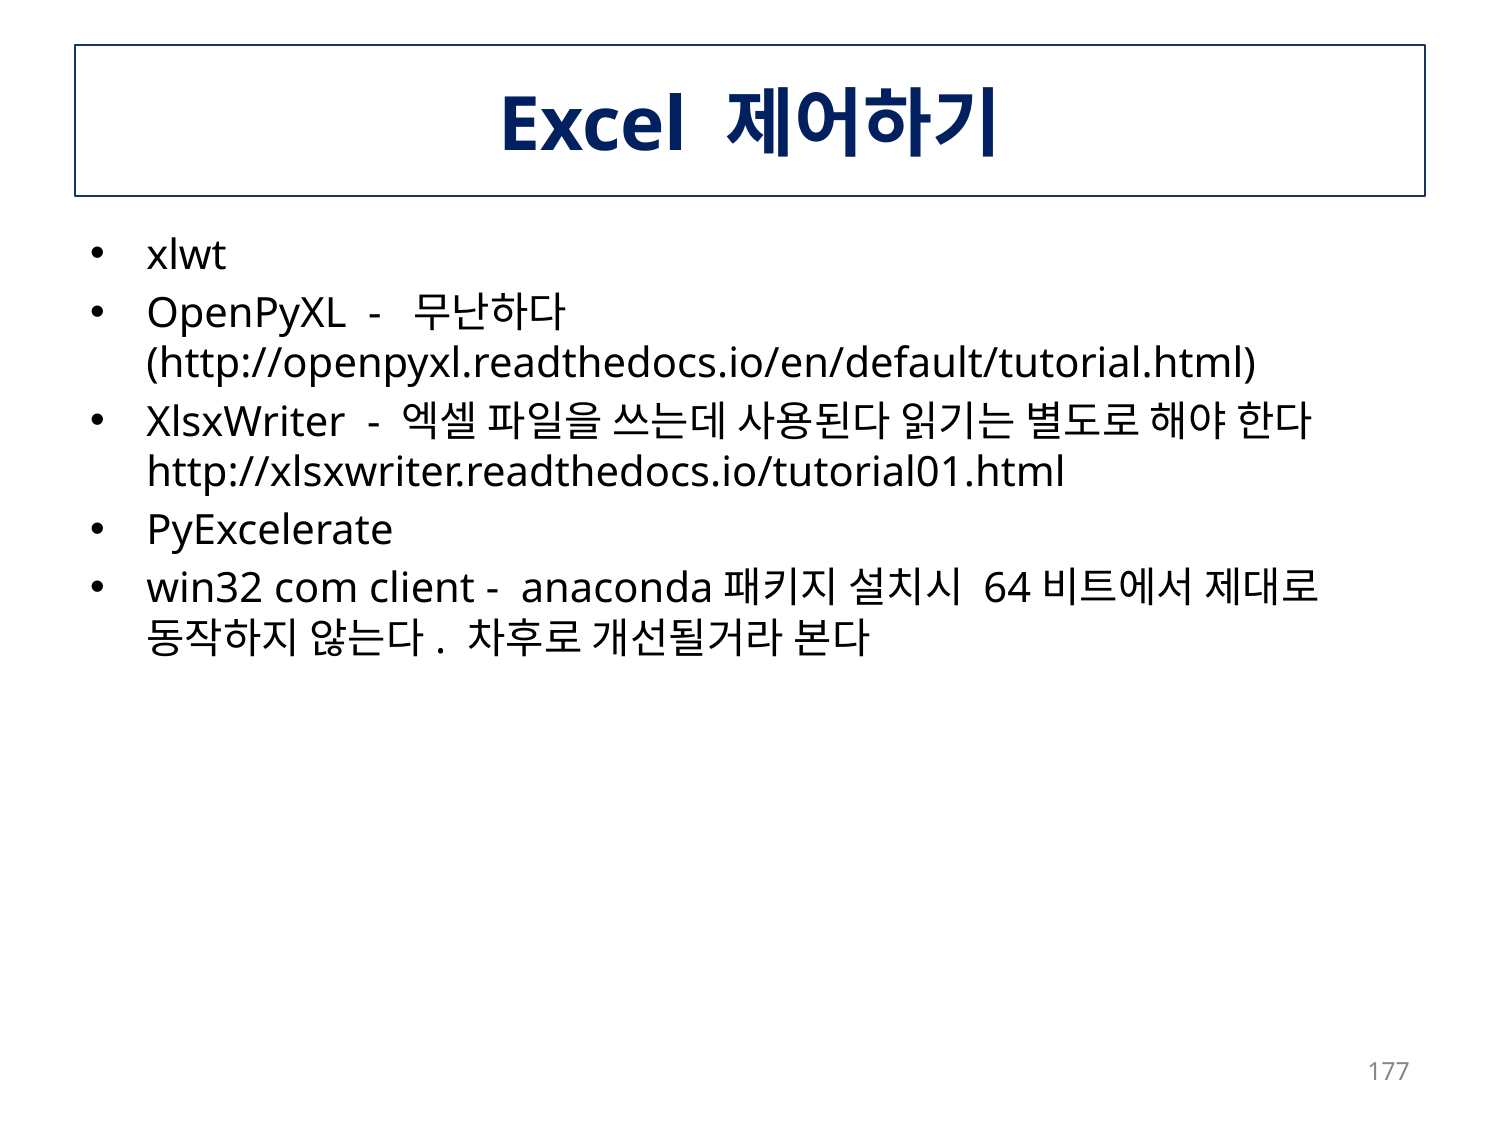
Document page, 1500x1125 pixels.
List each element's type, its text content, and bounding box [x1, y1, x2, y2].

title Excel 제어하기 [74, 44, 1426, 197]
list xlwt OpenPyXL - 무난하다 (http://openpyxl.readthedocs.io/en/default/tutorial.html) XlsxWriter - 엑셀 파일을 쓰는데 사용된다 읽기는 별도로 해야 한다 http://xlsxwriter.readthedocs.io/tutorial01.html PyExcelerate win32 com client - anaconda패키지 설치시 64비트에서 제대로 동작하지 않는다. 차후로 개선될거라 본다 [75, 219, 1425, 1005]
slide_number 177 [1074, 1042, 1425, 1103]
